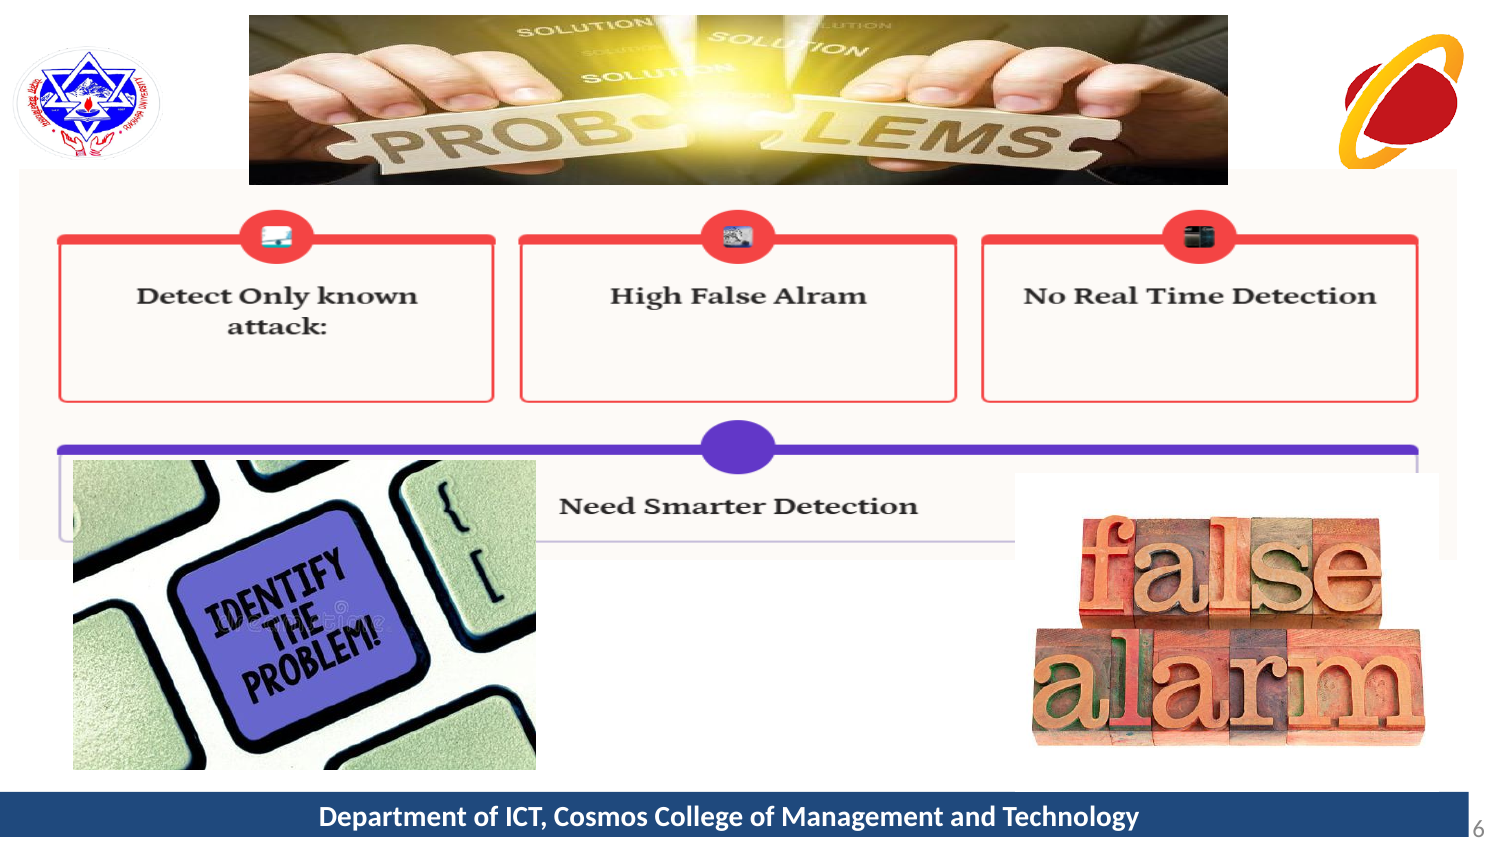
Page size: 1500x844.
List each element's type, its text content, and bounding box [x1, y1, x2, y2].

picture [18, 15, 1500, 793]
picture [12, 46, 163, 160]
footer Department of ICT, Cosmos College of Management and Technology [0, 791, 1469, 837]
slide_number 6 [1149, 804, 1500, 844]
